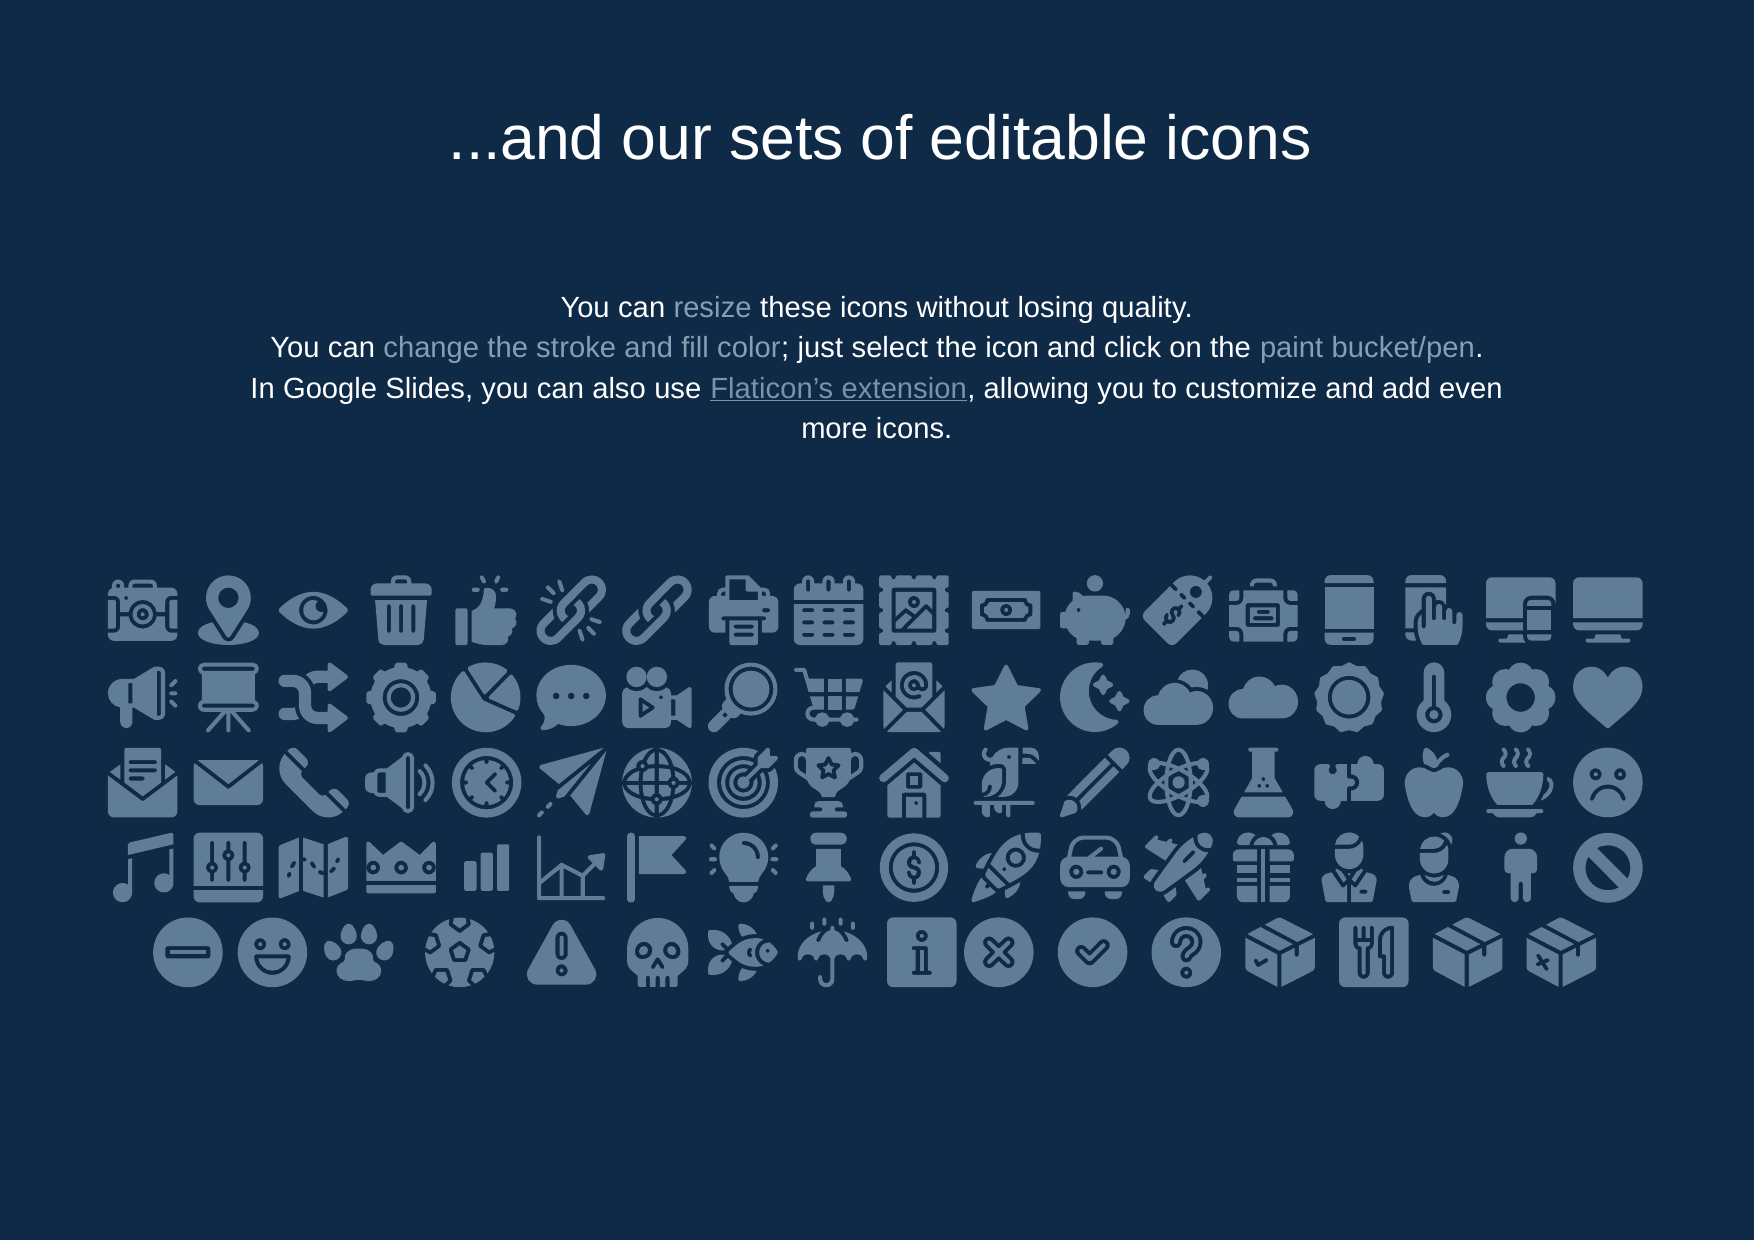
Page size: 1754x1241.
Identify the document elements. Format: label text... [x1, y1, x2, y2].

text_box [535, 747, 607, 818]
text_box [1405, 574, 1463, 646]
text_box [197, 575, 260, 646]
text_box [1228, 578, 1298, 642]
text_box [886, 917, 957, 988]
title ...and our sets of editable icons [204, 78, 1557, 195]
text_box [152, 917, 223, 988]
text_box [1432, 917, 1503, 988]
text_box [370, 575, 432, 646]
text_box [278, 836, 349, 899]
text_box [878, 575, 949, 646]
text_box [708, 575, 779, 646]
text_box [879, 833, 949, 903]
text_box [1485, 577, 1556, 643]
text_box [1407, 832, 1461, 903]
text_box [883, 662, 945, 733]
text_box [620, 575, 694, 646]
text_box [707, 923, 779, 982]
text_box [1059, 747, 1131, 818]
text_box [1573, 666, 1643, 729]
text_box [450, 662, 523, 733]
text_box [1486, 747, 1556, 818]
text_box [973, 747, 1039, 818]
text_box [107, 579, 178, 642]
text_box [1320, 832, 1378, 903]
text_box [1338, 917, 1409, 988]
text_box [278, 591, 349, 629]
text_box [1059, 835, 1130, 900]
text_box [1416, 662, 1452, 733]
subtitle You can resize these icons without losing quality. You can change the stroke and fill color; just select the icon and click on the paint bucket/pen. In Google Slides, you can also use Flaticon’s extension, allowing you to customize and add even more icons. [205, 264, 1549, 438]
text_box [237, 917, 308, 988]
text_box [1146, 747, 1211, 818]
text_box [193, 832, 264, 903]
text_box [107, 666, 178, 729]
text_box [321, 923, 396, 982]
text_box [1572, 747, 1643, 818]
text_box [707, 662, 781, 733]
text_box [1572, 577, 1643, 643]
text_box [1142, 575, 1213, 646]
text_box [111, 832, 174, 903]
text_box [537, 835, 606, 901]
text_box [1526, 917, 1597, 988]
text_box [1059, 662, 1131, 733]
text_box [1245, 917, 1316, 988]
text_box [793, 747, 864, 818]
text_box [1232, 832, 1295, 903]
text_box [364, 751, 438, 814]
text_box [878, 747, 950, 818]
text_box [1324, 574, 1374, 646]
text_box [278, 662, 349, 733]
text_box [708, 832, 779, 903]
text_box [1059, 574, 1130, 646]
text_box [708, 747, 780, 818]
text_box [534, 575, 608, 646]
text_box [1233, 747, 1294, 818]
text_box [1485, 662, 1556, 733]
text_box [1151, 917, 1222, 988]
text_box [1314, 755, 1385, 810]
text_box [793, 575, 864, 646]
text_box [536, 664, 606, 731]
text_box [963, 917, 1034, 988]
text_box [805, 832, 852, 903]
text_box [621, 666, 692, 729]
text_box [276, 747, 350, 818]
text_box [455, 575, 519, 646]
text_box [366, 841, 437, 894]
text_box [463, 843, 510, 892]
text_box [793, 667, 864, 728]
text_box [524, 919, 600, 985]
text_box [1403, 747, 1465, 818]
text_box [626, 832, 688, 903]
text_box [971, 664, 1041, 731]
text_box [797, 917, 868, 988]
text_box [193, 759, 264, 806]
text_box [424, 917, 495, 988]
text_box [1143, 832, 1214, 903]
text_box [1057, 917, 1128, 988]
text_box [451, 747, 522, 818]
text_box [1143, 669, 1214, 726]
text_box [971, 832, 1042, 903]
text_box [971, 590, 1041, 630]
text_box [621, 747, 692, 818]
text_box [1314, 662, 1385, 733]
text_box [626, 917, 689, 988]
text_box [1573, 832, 1643, 903]
text_box [1228, 676, 1299, 719]
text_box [1504, 832, 1538, 903]
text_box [107, 747, 178, 818]
text_box [197, 662, 259, 733]
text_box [366, 662, 437, 733]
